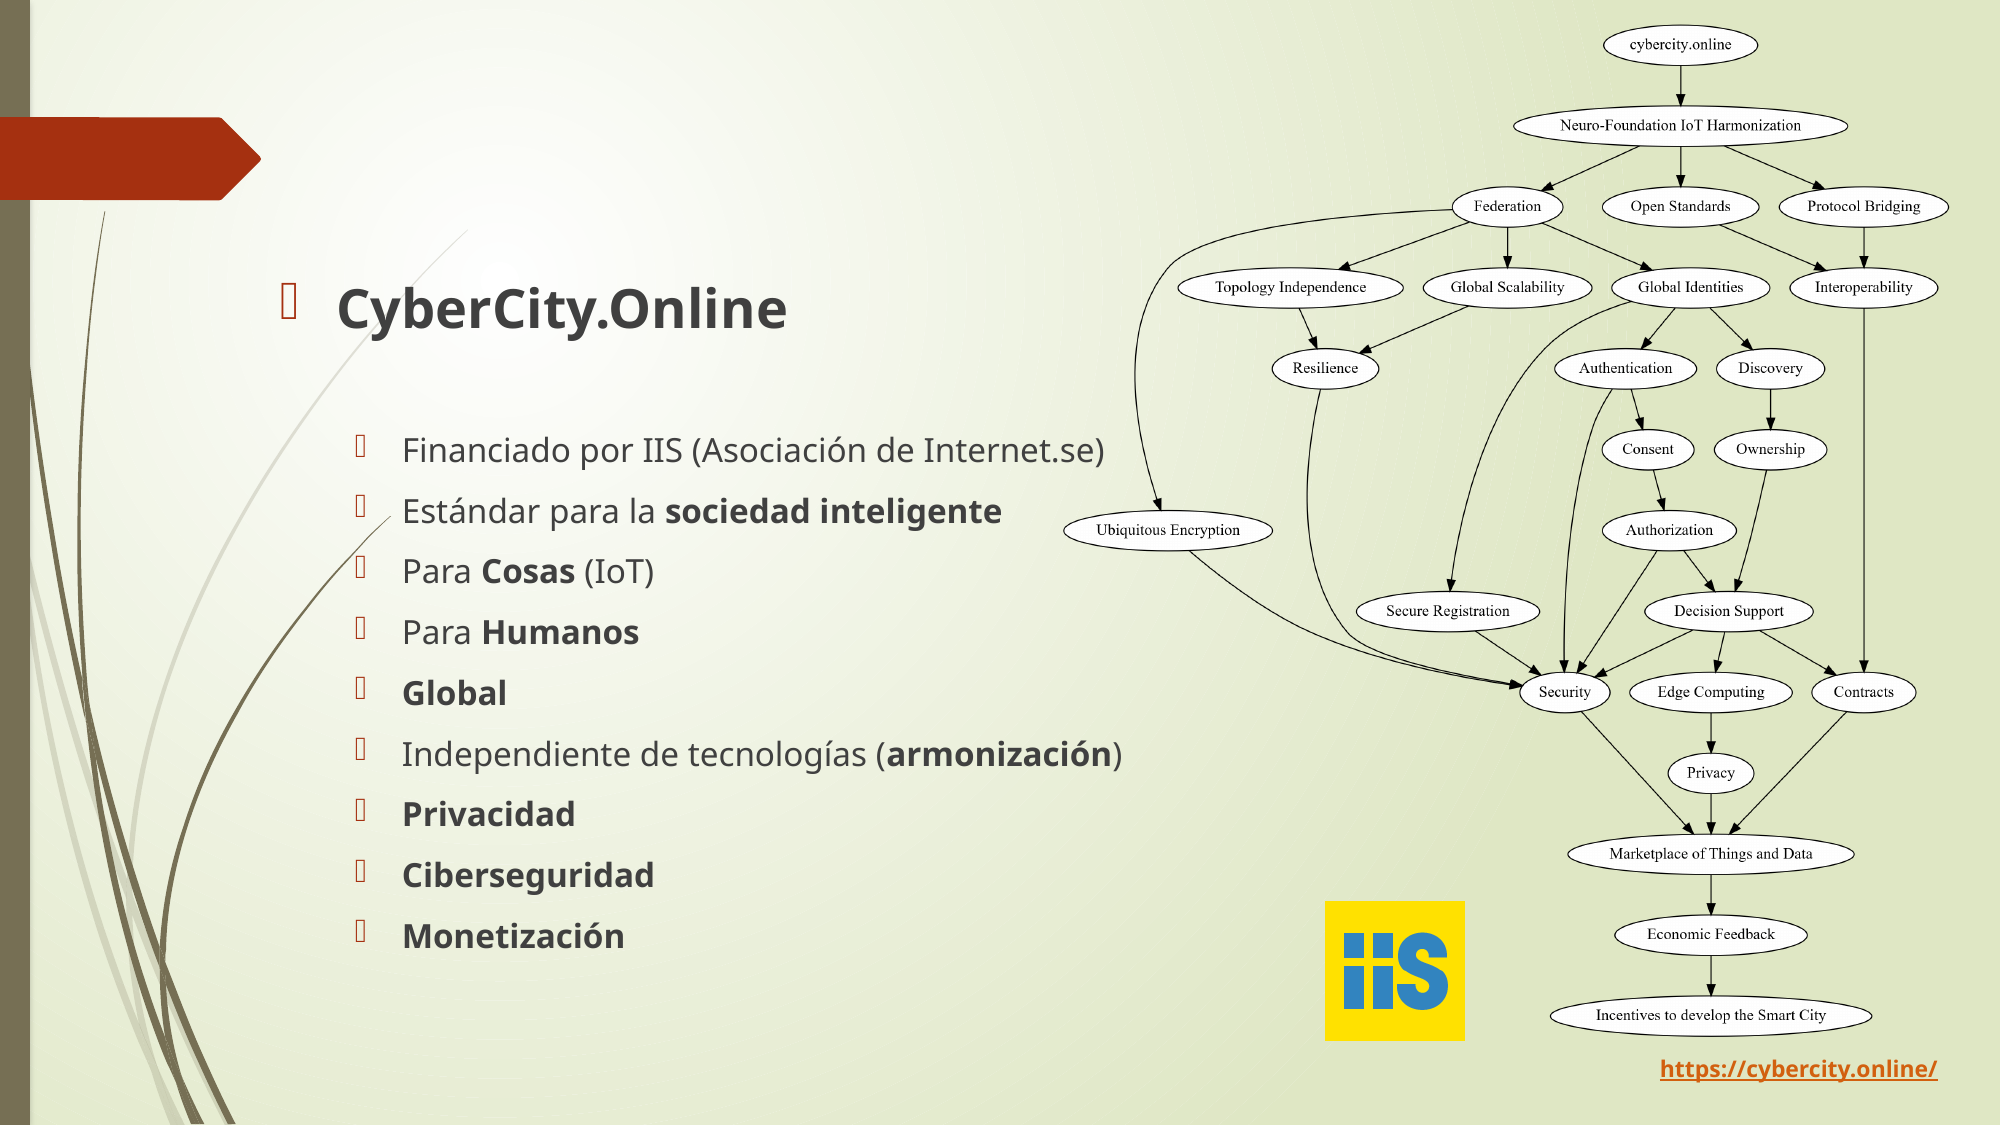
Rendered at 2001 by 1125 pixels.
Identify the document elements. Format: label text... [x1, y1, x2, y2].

text_box https://cybercity.online/ [401, 1046, 1953, 1089]
picture [1059, 20, 1953, 1041]
list CyberCity.Online Financiado por IIS (Asociación de Internet.se) Estándar para la sociedad inteligente Para Cosas (IoT) Para Humanos Global Independiente de tecnologías (armonización) Privacidad Ciberseguridad Monetización [264, 266, 1057, 1047]
